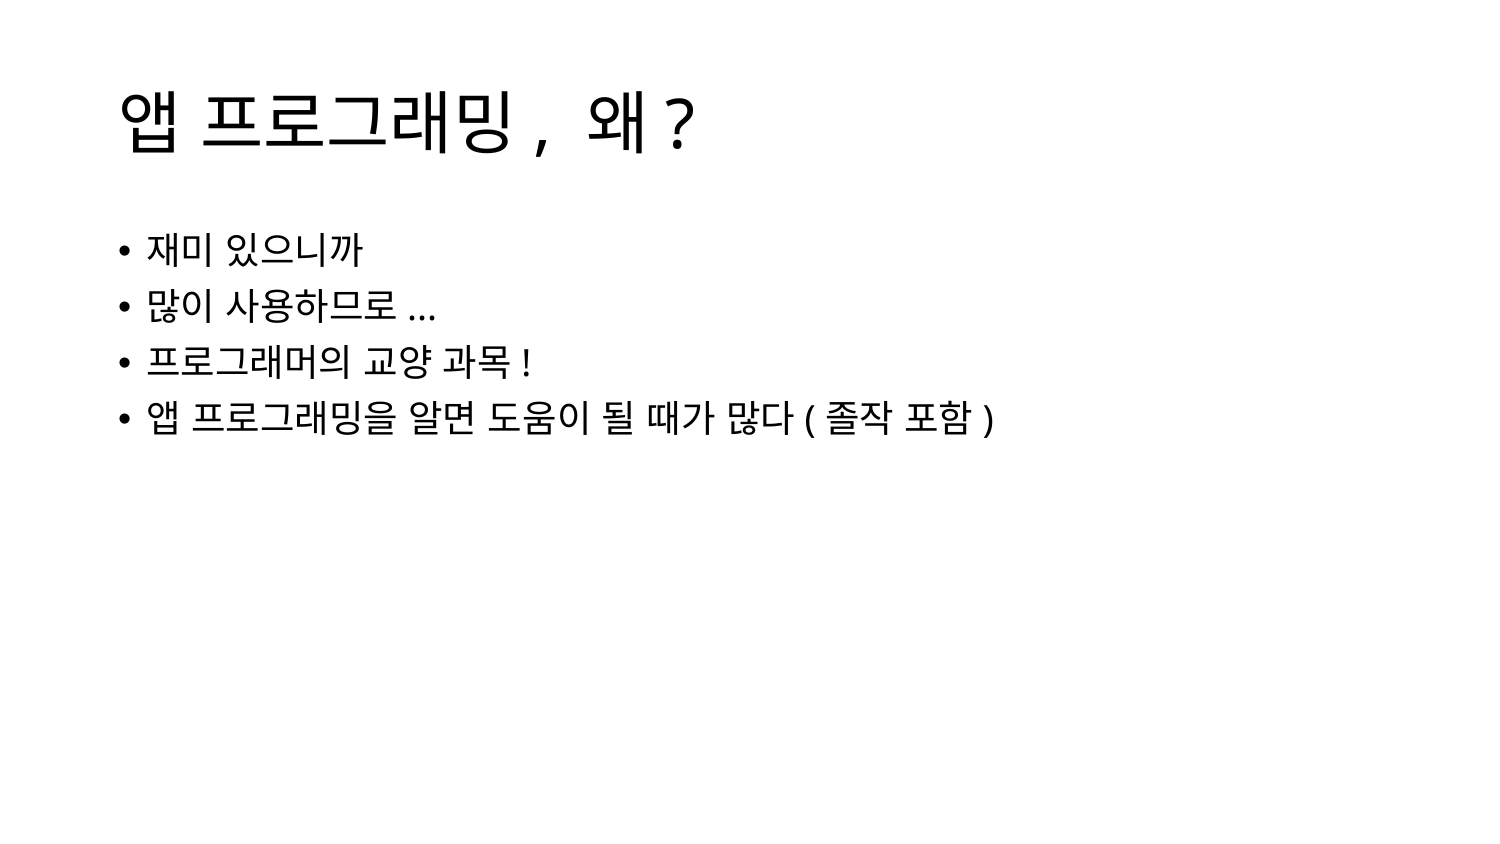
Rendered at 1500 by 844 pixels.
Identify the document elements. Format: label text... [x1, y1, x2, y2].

list 재미 있으니까 많이 사용하므로... 프로그래머의 교양 과목! 앱 프로그래밍을 알면 도움이 될 때가 많다(졸작 포함) [103, 224, 1397, 760]
title 앱 프로그래밍, 왜? [103, 44, 1397, 208]
